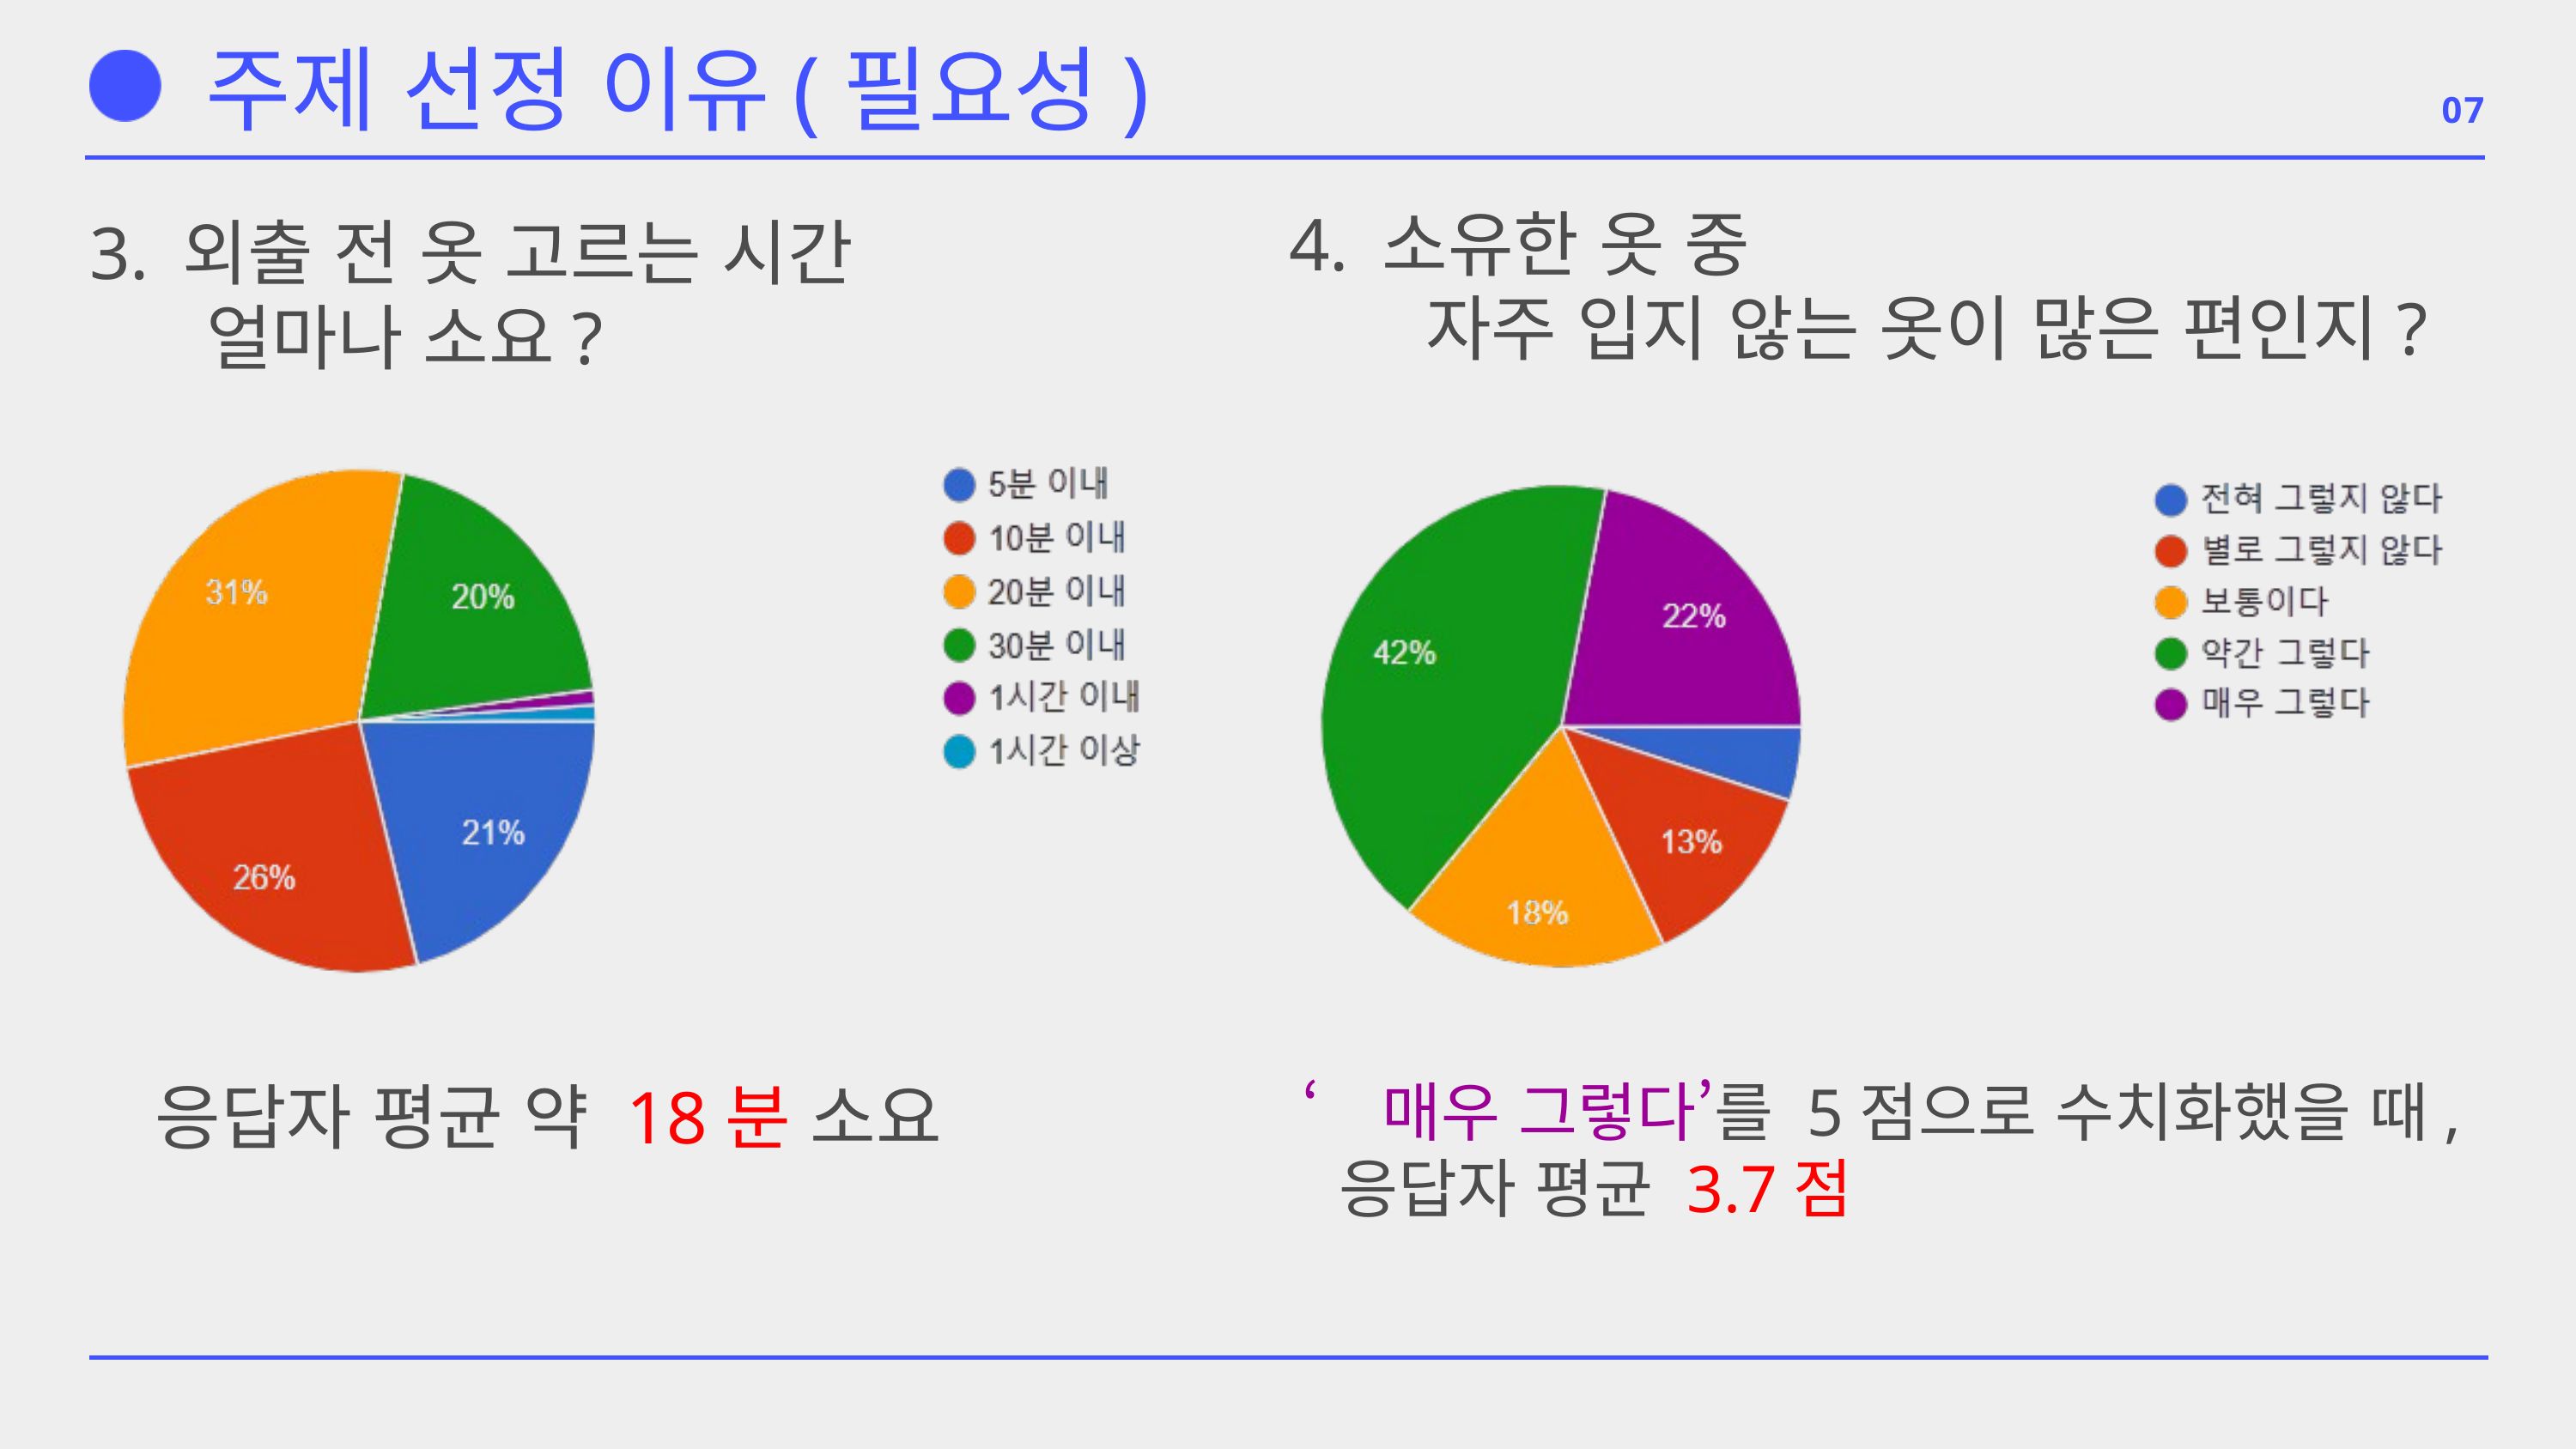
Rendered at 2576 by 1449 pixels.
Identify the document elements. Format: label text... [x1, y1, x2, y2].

picture [88, 50, 161, 122]
text_box 3. 외출 전 옷 고르는 시간 얼마나 소요? [89, 221, 1095, 361]
text_box 응답자 평균 약 18분 소요 [121, 1044, 1373, 1193]
picture [88, 1355, 2489, 1360]
text_box 07 [2330, 85, 2485, 136]
picture [1255, 404, 2470, 1000]
text_box ‘매우 그렇다’를 5점으로 수치화했을 때, 응답자 평균 3.7점 [1287, 1073, 2501, 1230]
text_box 주제 선정 이유(필요성) [205, 11, 1256, 153]
picture [53, 361, 1170, 1029]
text_box 4. 소유한 옷 중 자주 입지 않는 옷이 많은 편인지? [1289, 213, 2540, 362]
picture [85, 155, 2485, 160]
